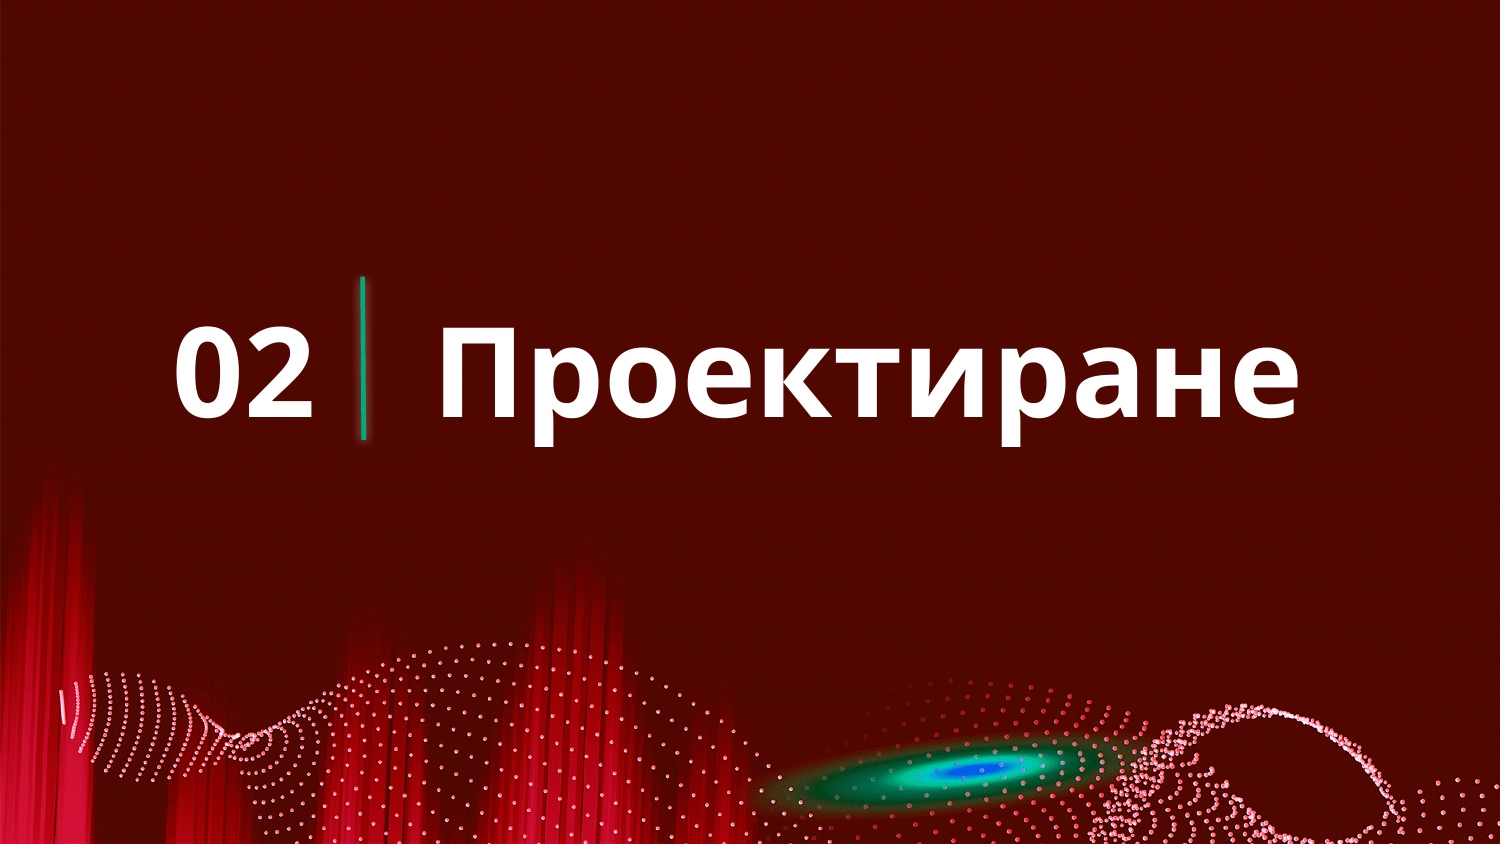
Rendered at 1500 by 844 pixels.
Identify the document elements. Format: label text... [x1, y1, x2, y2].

title 02 [132, 277, 356, 439]
title Проектиране [369, 277, 1410, 439]
picture [0, 0, 1500, 844]
